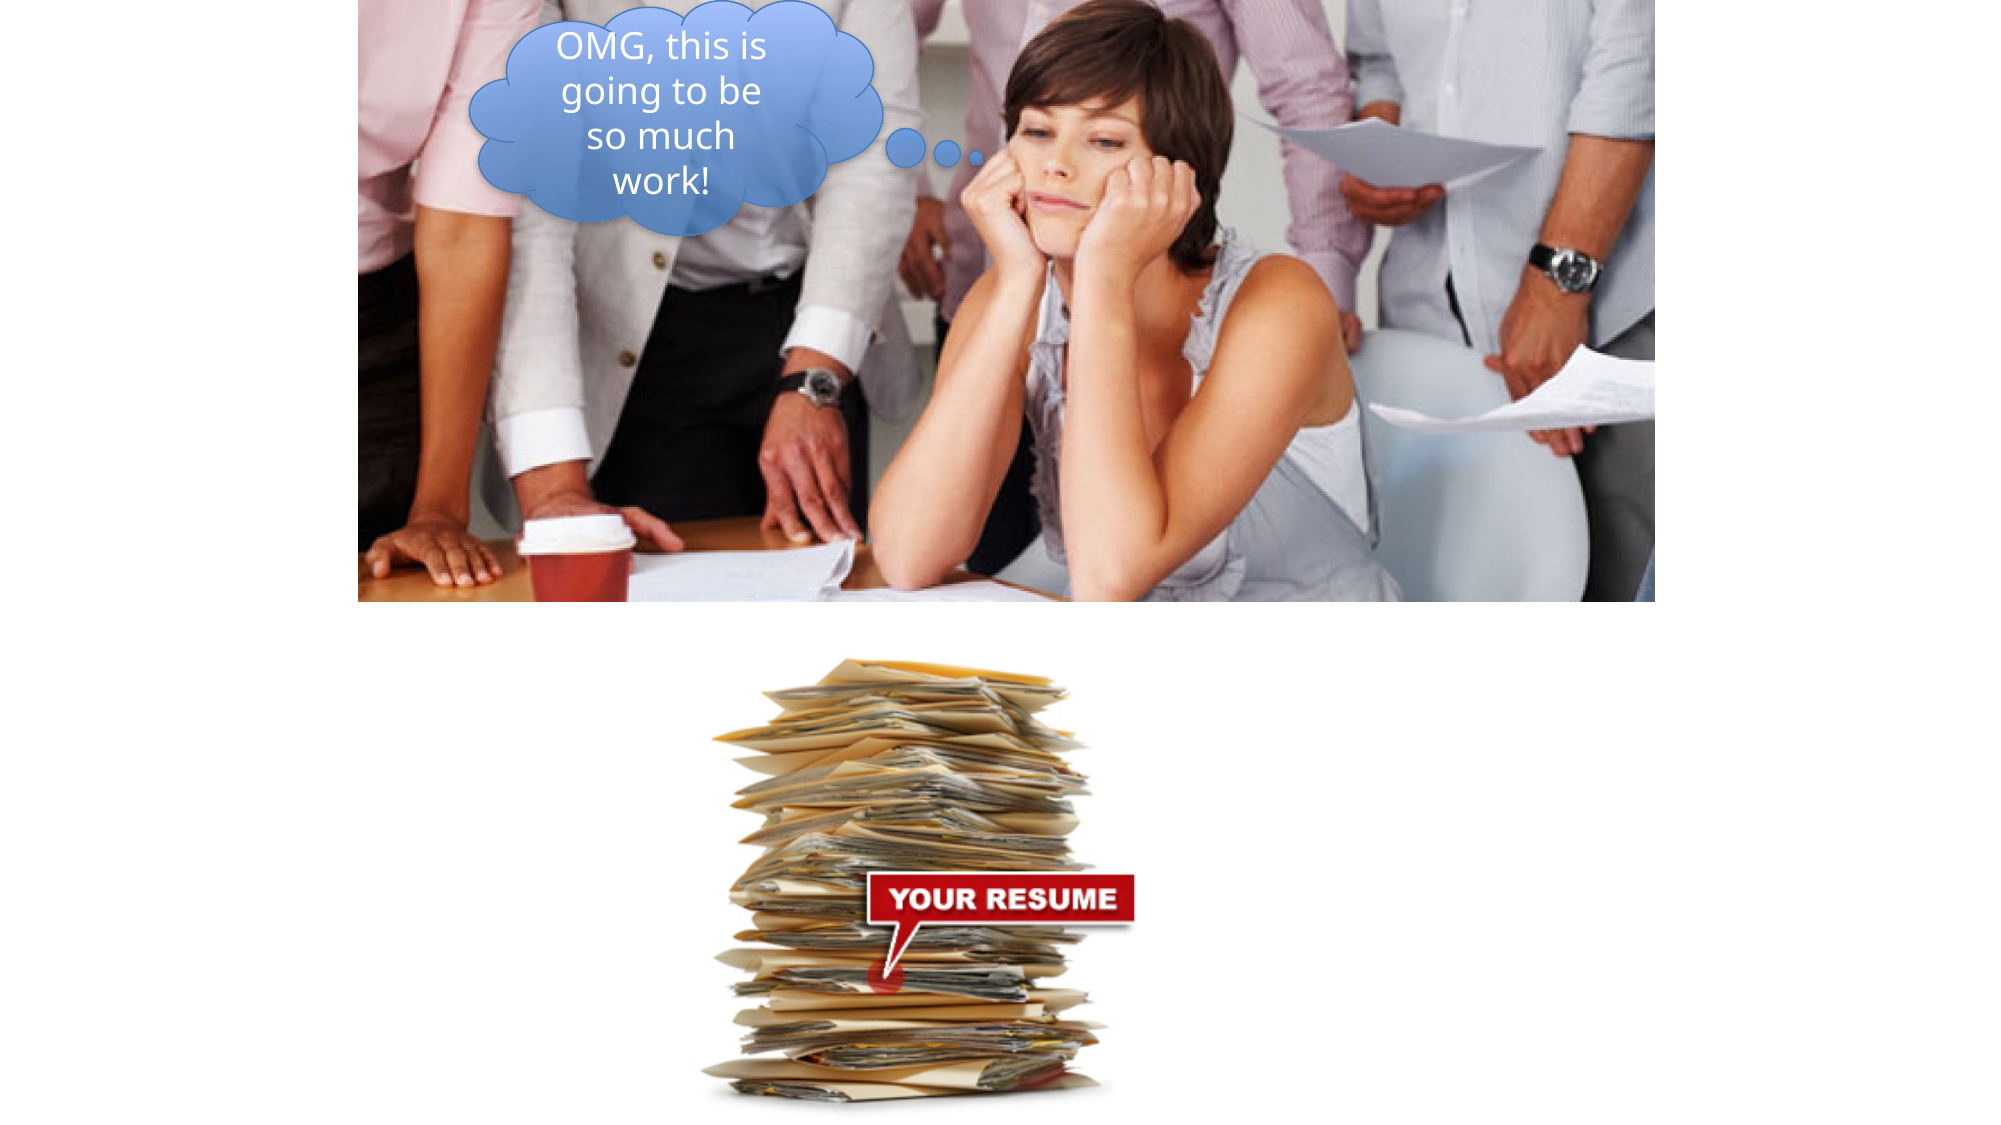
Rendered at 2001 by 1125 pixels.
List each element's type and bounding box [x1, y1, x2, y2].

picture [358, 0, 1655, 602]
picture [680, 649, 1138, 1125]
